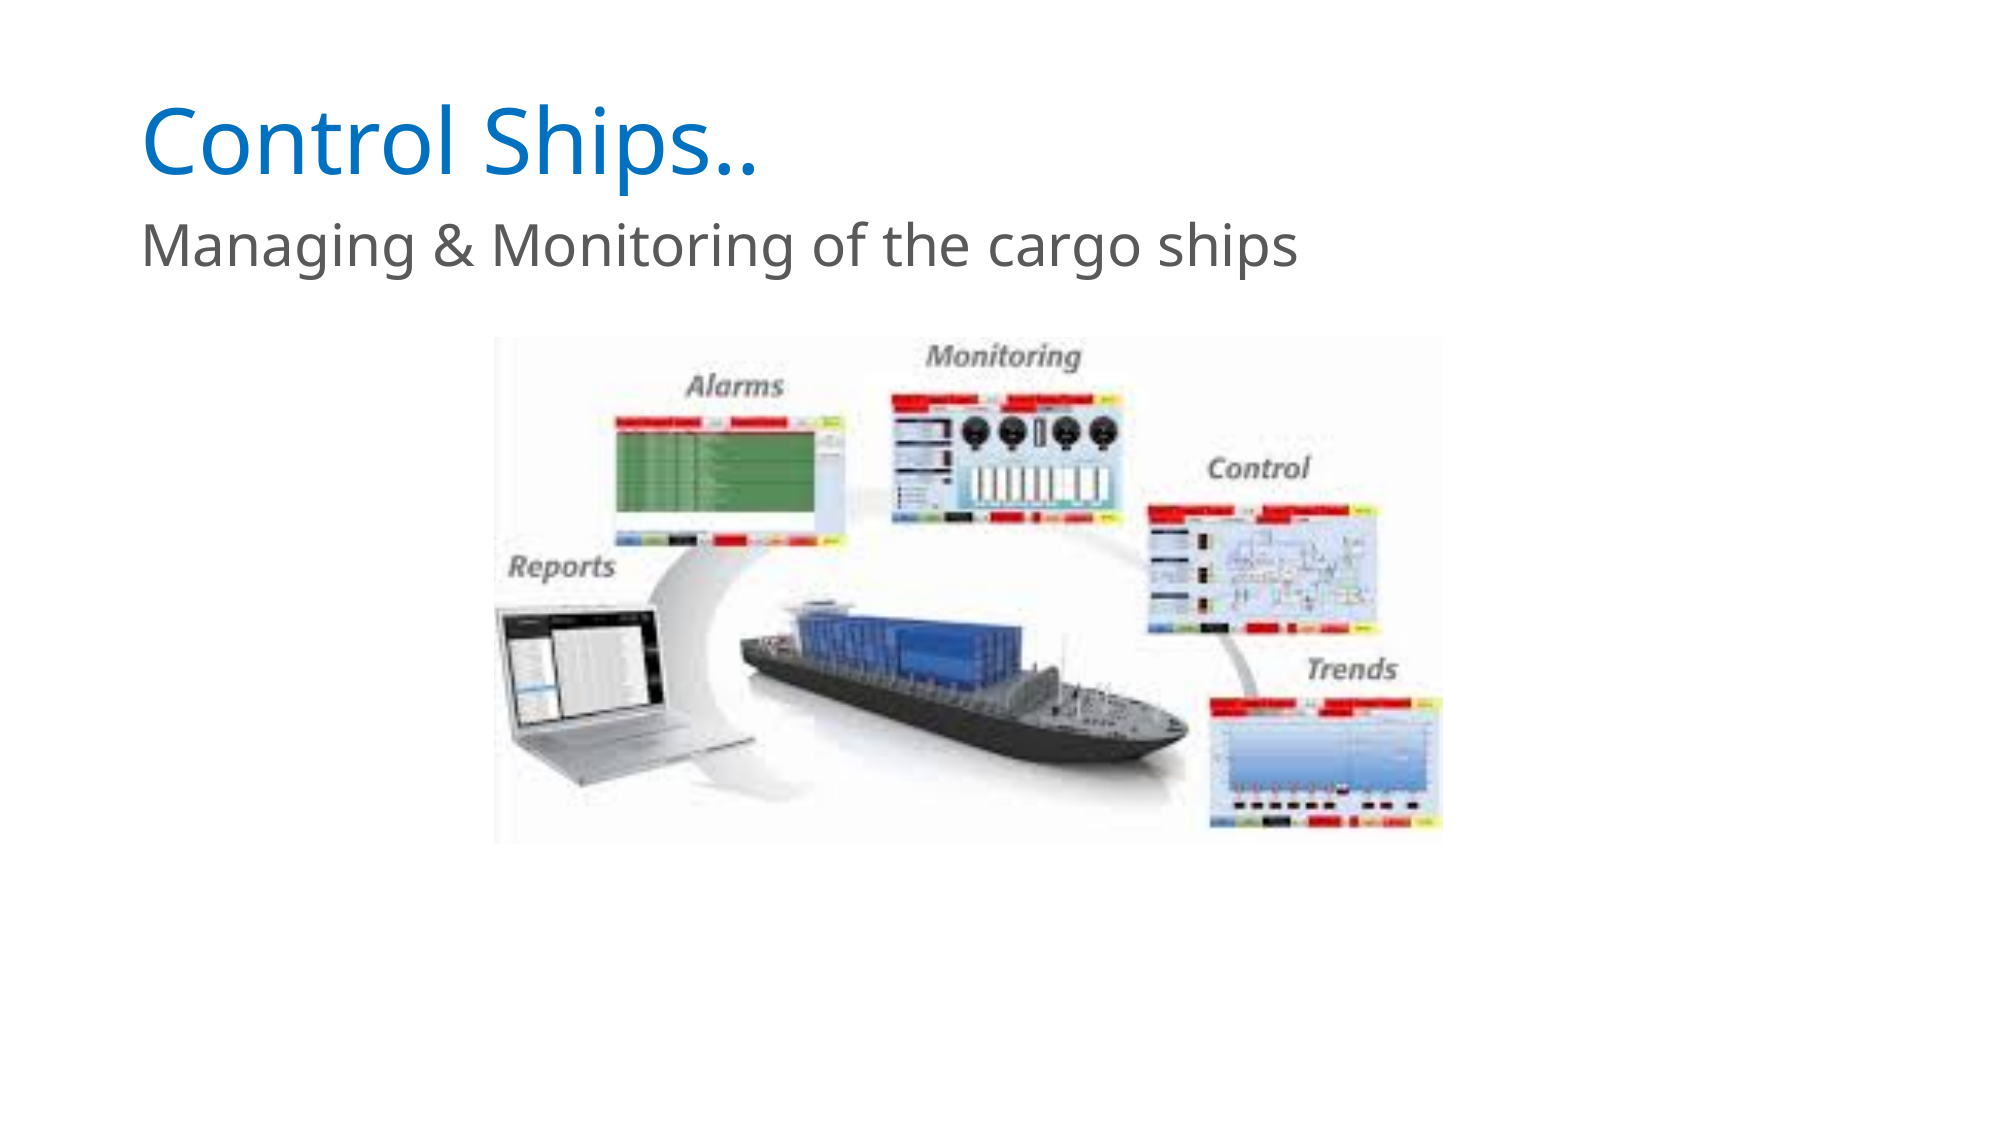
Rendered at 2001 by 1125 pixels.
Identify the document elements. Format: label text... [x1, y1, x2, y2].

title Control Ships.. Managing & Monitoring of the cargo ships [137, 59, 1863, 278]
picture [494, 337, 1443, 844]
